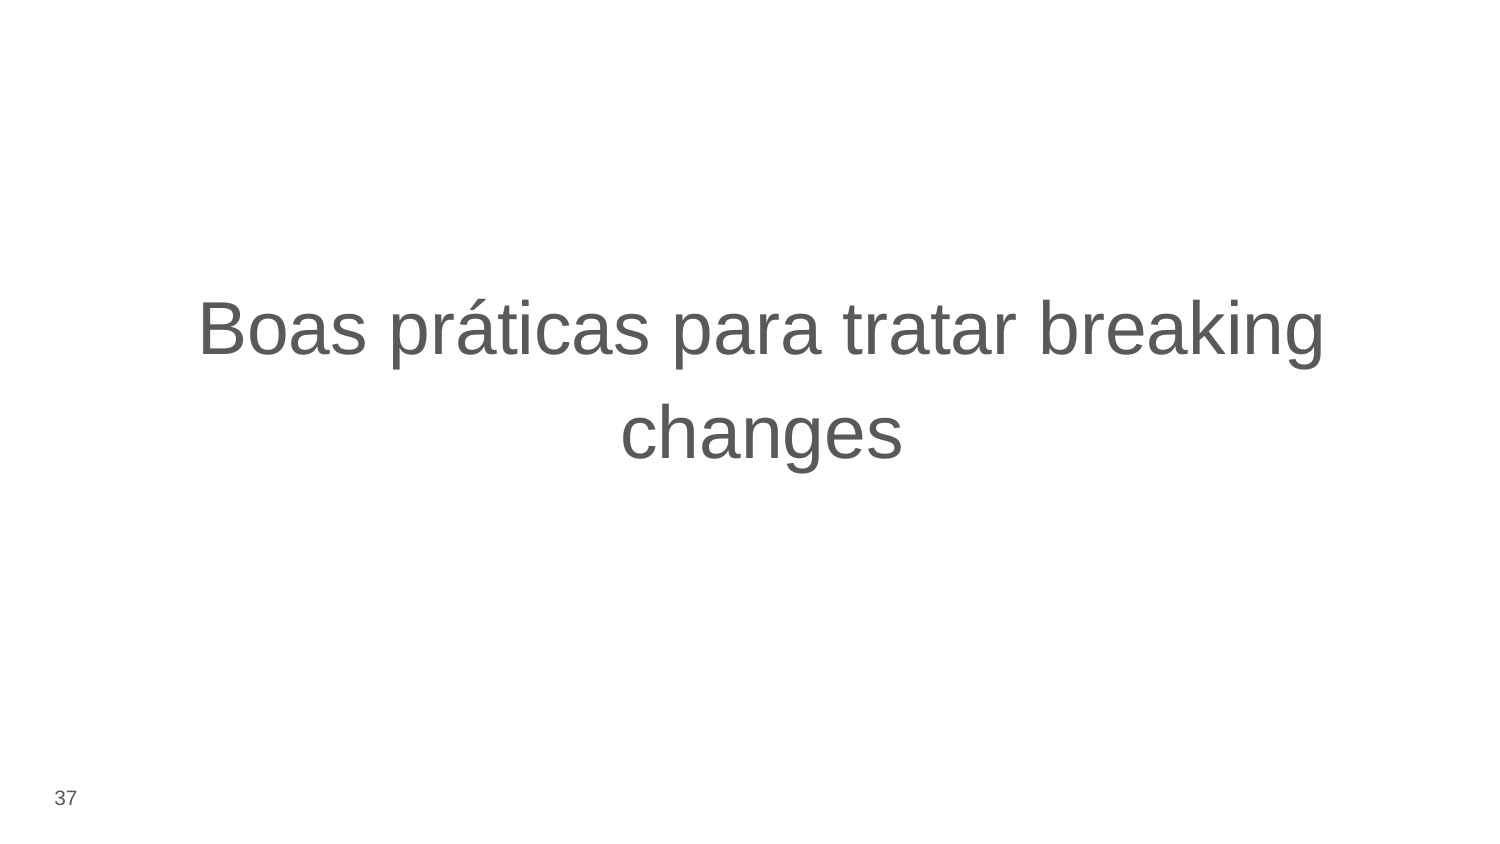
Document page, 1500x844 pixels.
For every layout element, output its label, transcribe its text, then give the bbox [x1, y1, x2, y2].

slide_number ‹#› [2, 764, 93, 830]
list Boas práticas para tratar breaking changes [51, 251, 1474, 352]
